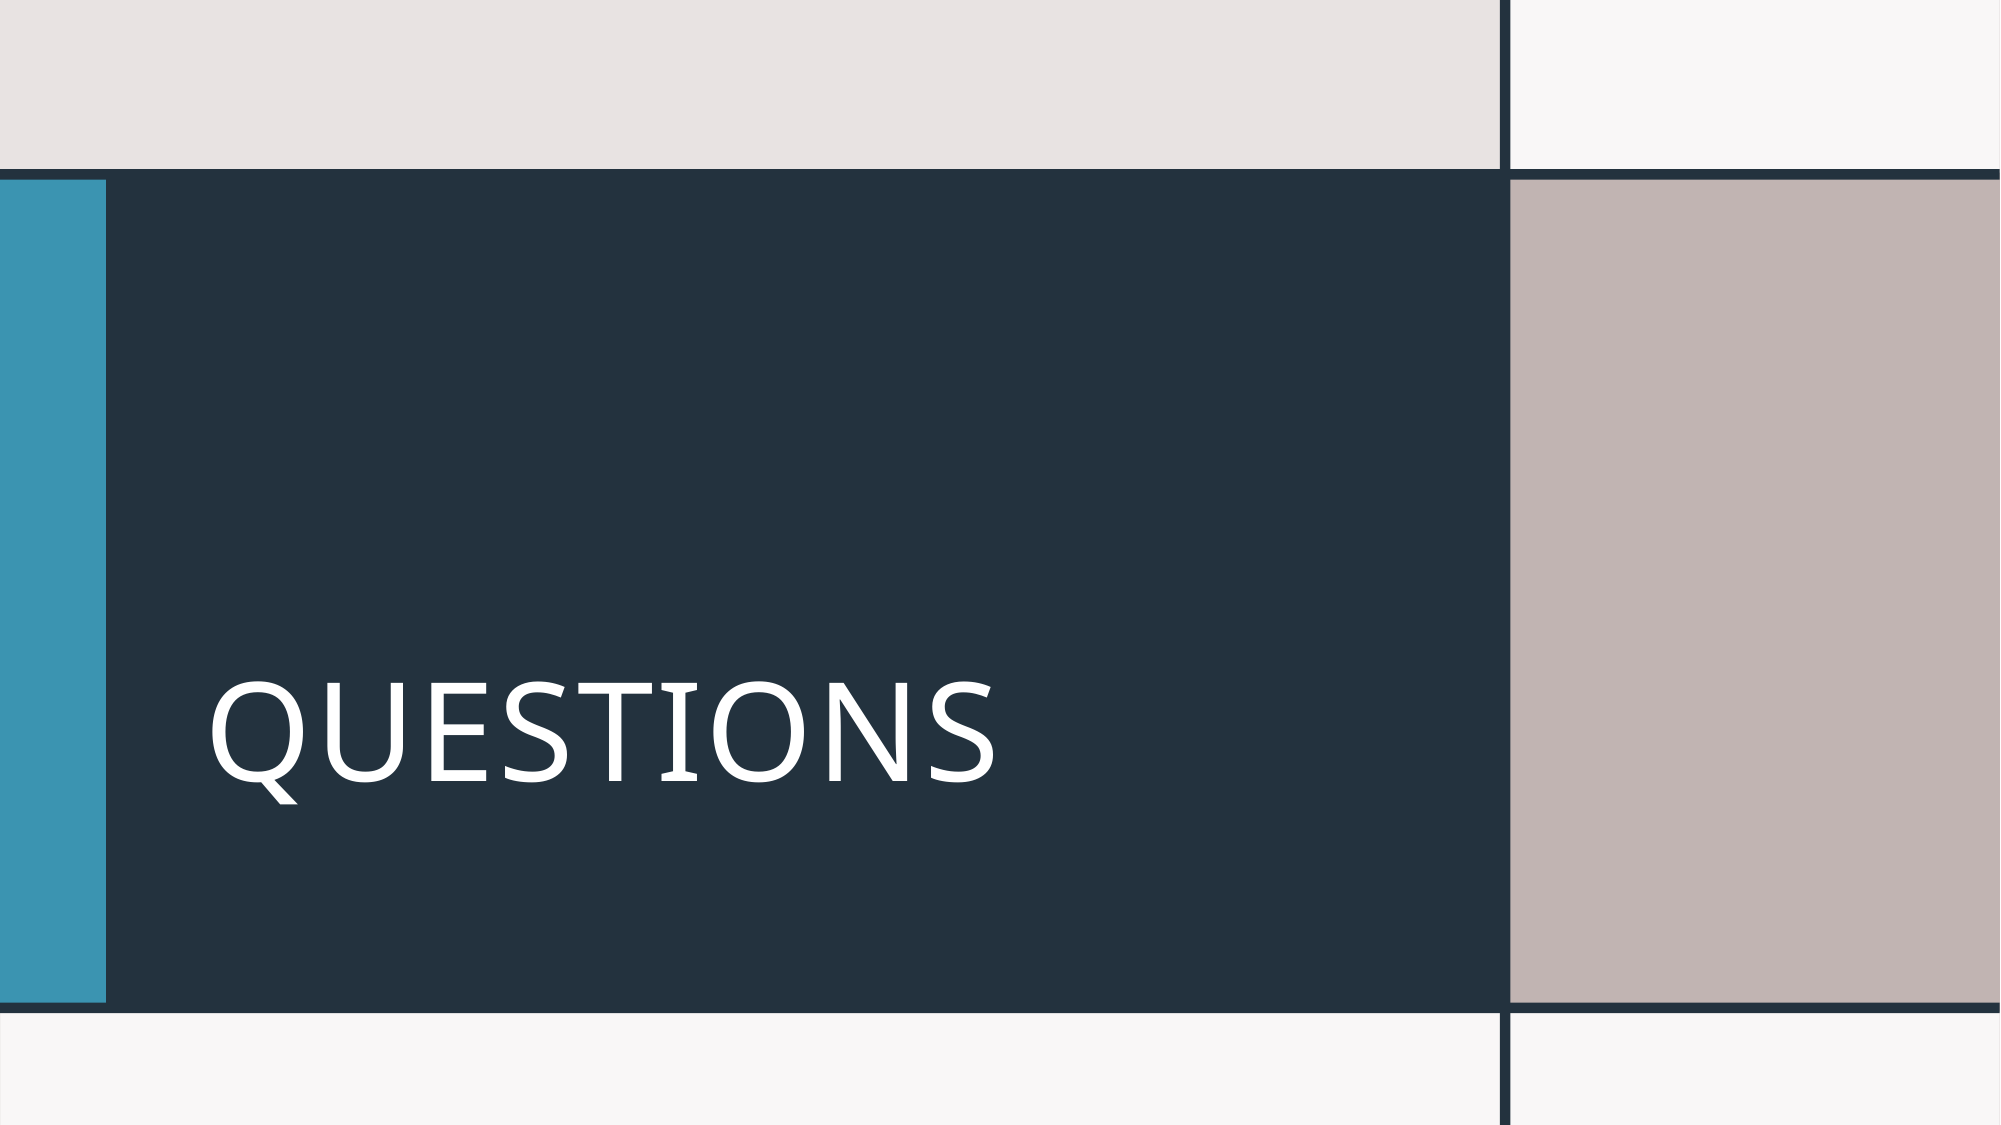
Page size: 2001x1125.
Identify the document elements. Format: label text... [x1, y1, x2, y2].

text_box [105, 181, 1499, 1002]
text_box [0, 1002, 1499, 1014]
text_box [1511, 1002, 2000, 1014]
title Questions [186, 280, 1396, 824]
text_box [1499, 181, 1511, 1125]
text_box [1511, 1014, 2000, 1125]
text_box [1499, 0, 1511, 168]
text_box [1511, 0, 2000, 168]
text_box [1511, 181, 2000, 1002]
text_box [0, 168, 2000, 181]
text_box [0, 181, 105, 1002]
text_box [0, 0, 1499, 168]
text_box [0, 1014, 1499, 1125]
